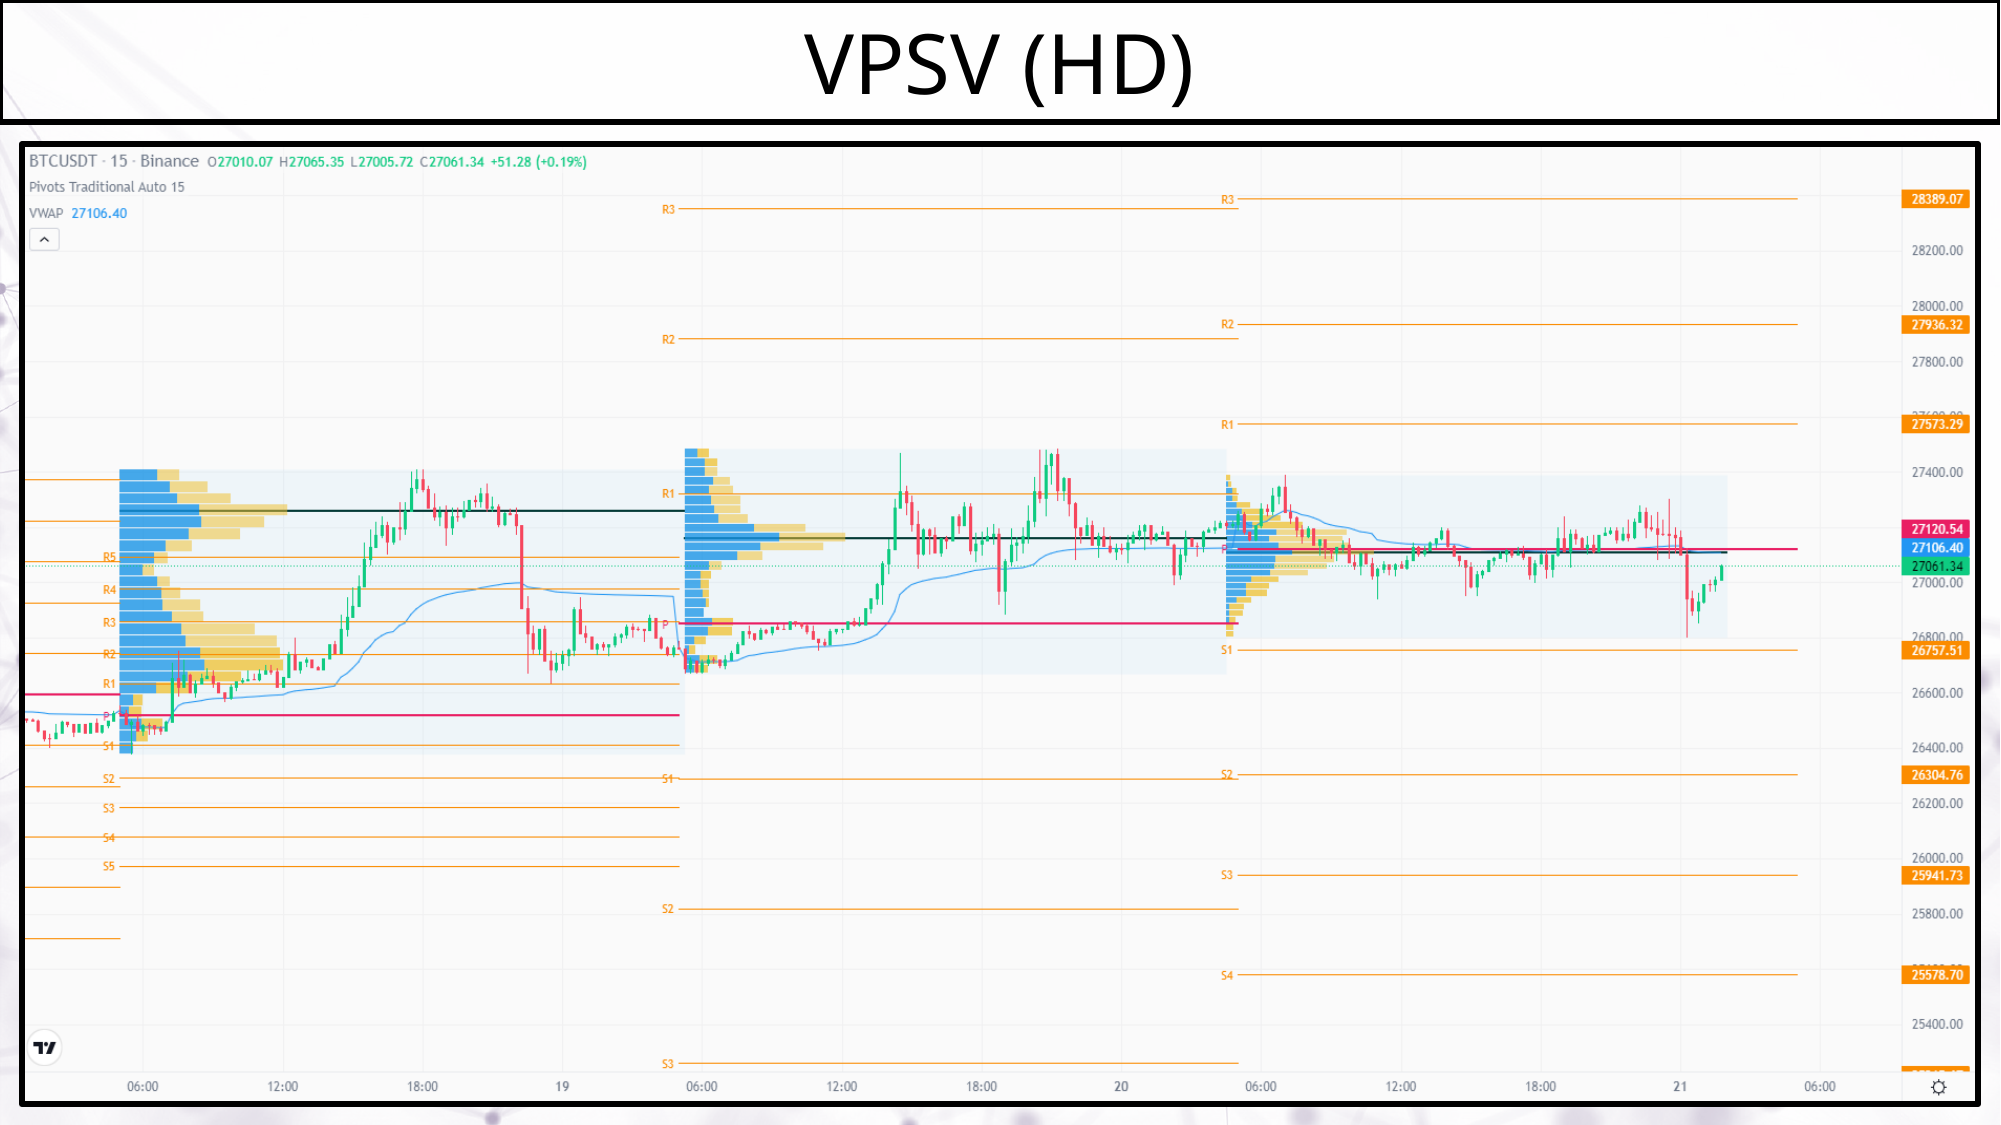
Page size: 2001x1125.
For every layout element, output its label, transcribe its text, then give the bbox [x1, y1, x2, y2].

title VPSV (HD) [0, 0, 2000, 123]
picture [24, 147, 1976, 1102]
